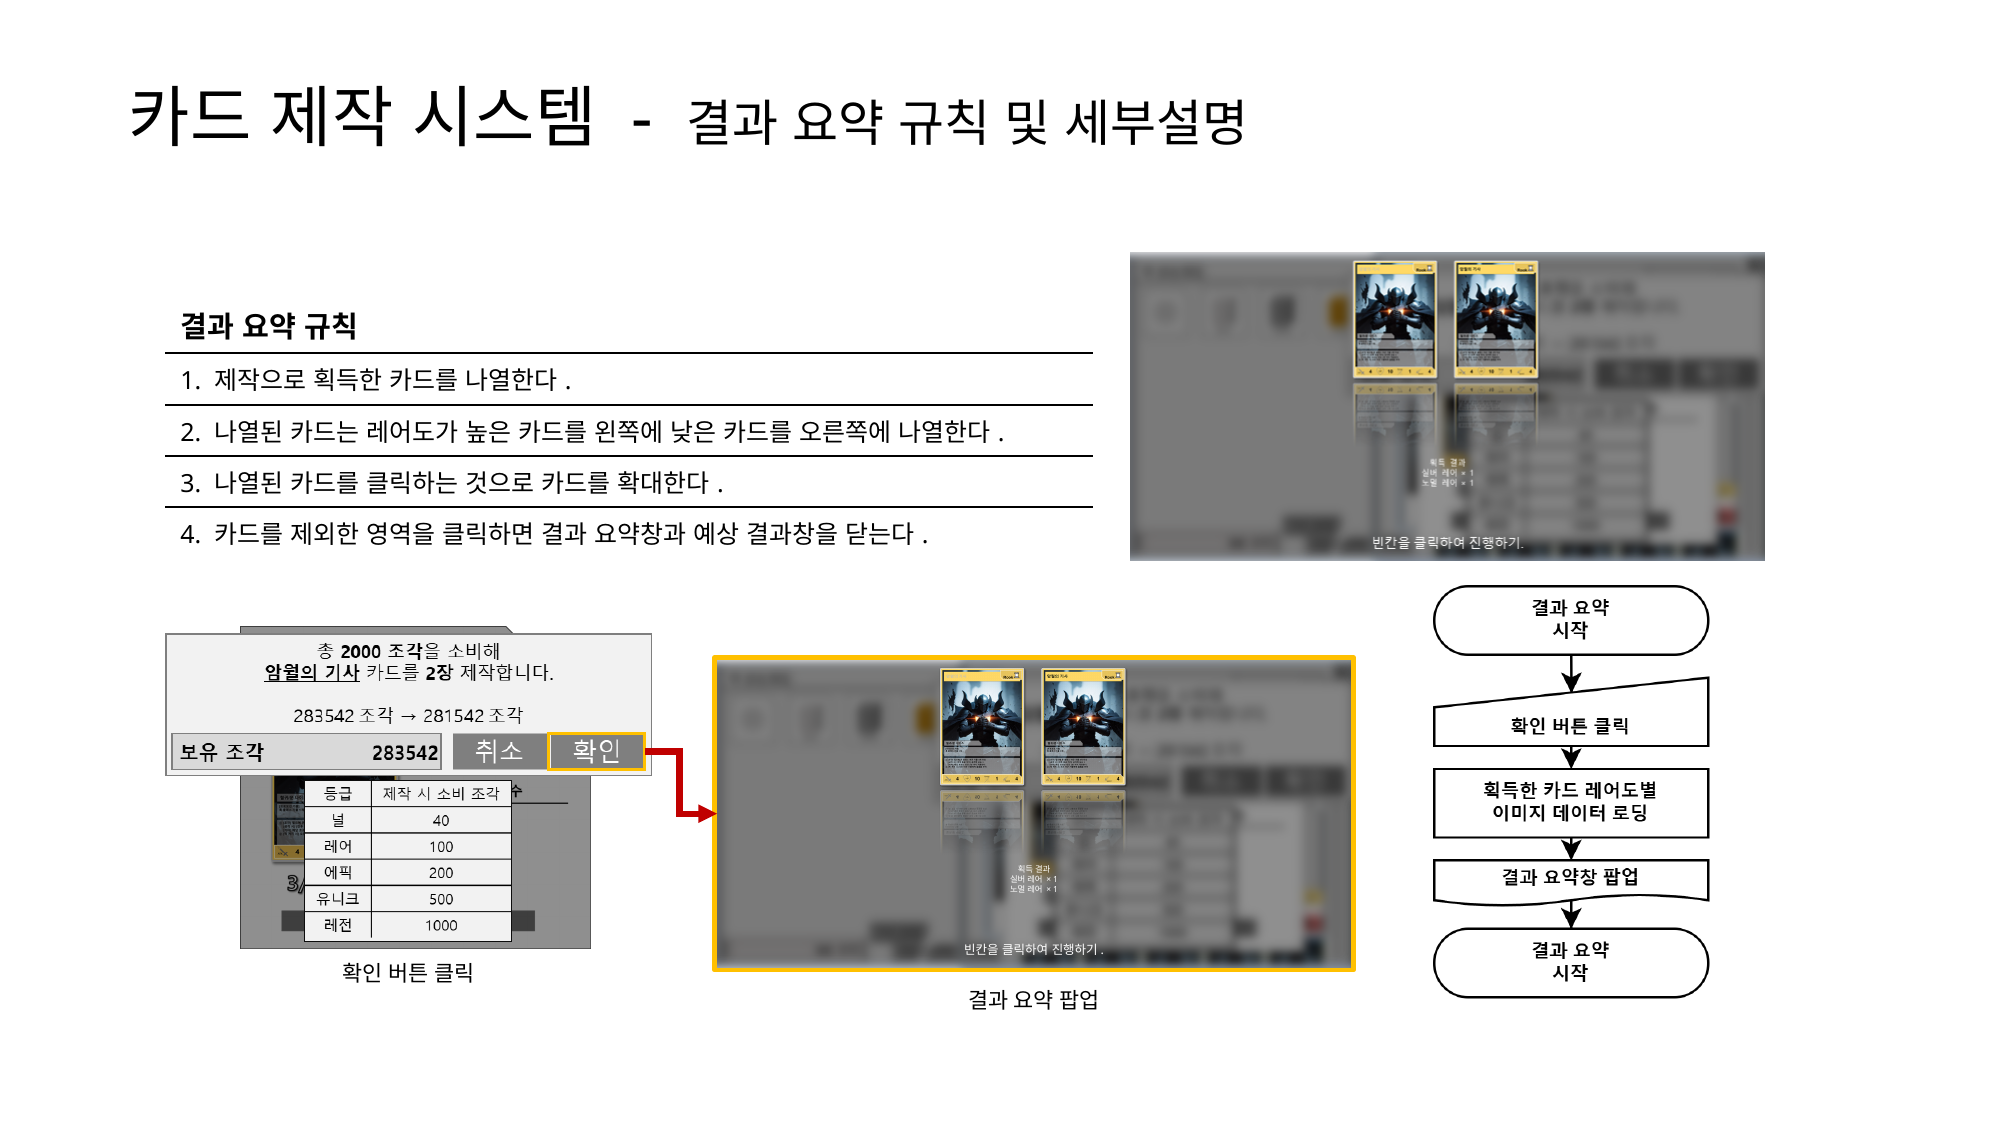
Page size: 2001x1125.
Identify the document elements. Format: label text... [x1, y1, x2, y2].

text_box 결과 요약 팝업 [717, 979, 1352, 1021]
table_cell 1. 제작으로 획득한 카드를 나열한다. [165, 354, 1093, 404]
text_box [165, 626, 652, 995]
picture [1130, 252, 1765, 561]
table_header 결과 요약 규칙 [165, 296, 1093, 352]
table_cell 4. 카드를 제외한 영역을 클릭하면 결과 요약창과 예상 결과창을 닫는다. [165, 508, 1093, 559]
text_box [644, 751, 718, 814]
table_cell 3. 나열된 카드를 클릭하는 것으로 카드를 확대한다. [165, 457, 1093, 506]
text_box 카드 제작 시스템 - 결과 요약 규칙 및 세부설명 [113, 63, 1886, 167]
table_cell 2. 나열된 카드는 레어도가 높은 카드를 왼쪽에 낮은 카드를 오른쪽에 나열한다. [165, 406, 1093, 455]
picture [1410, 562, 1732, 1021]
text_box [717, 659, 1352, 968]
